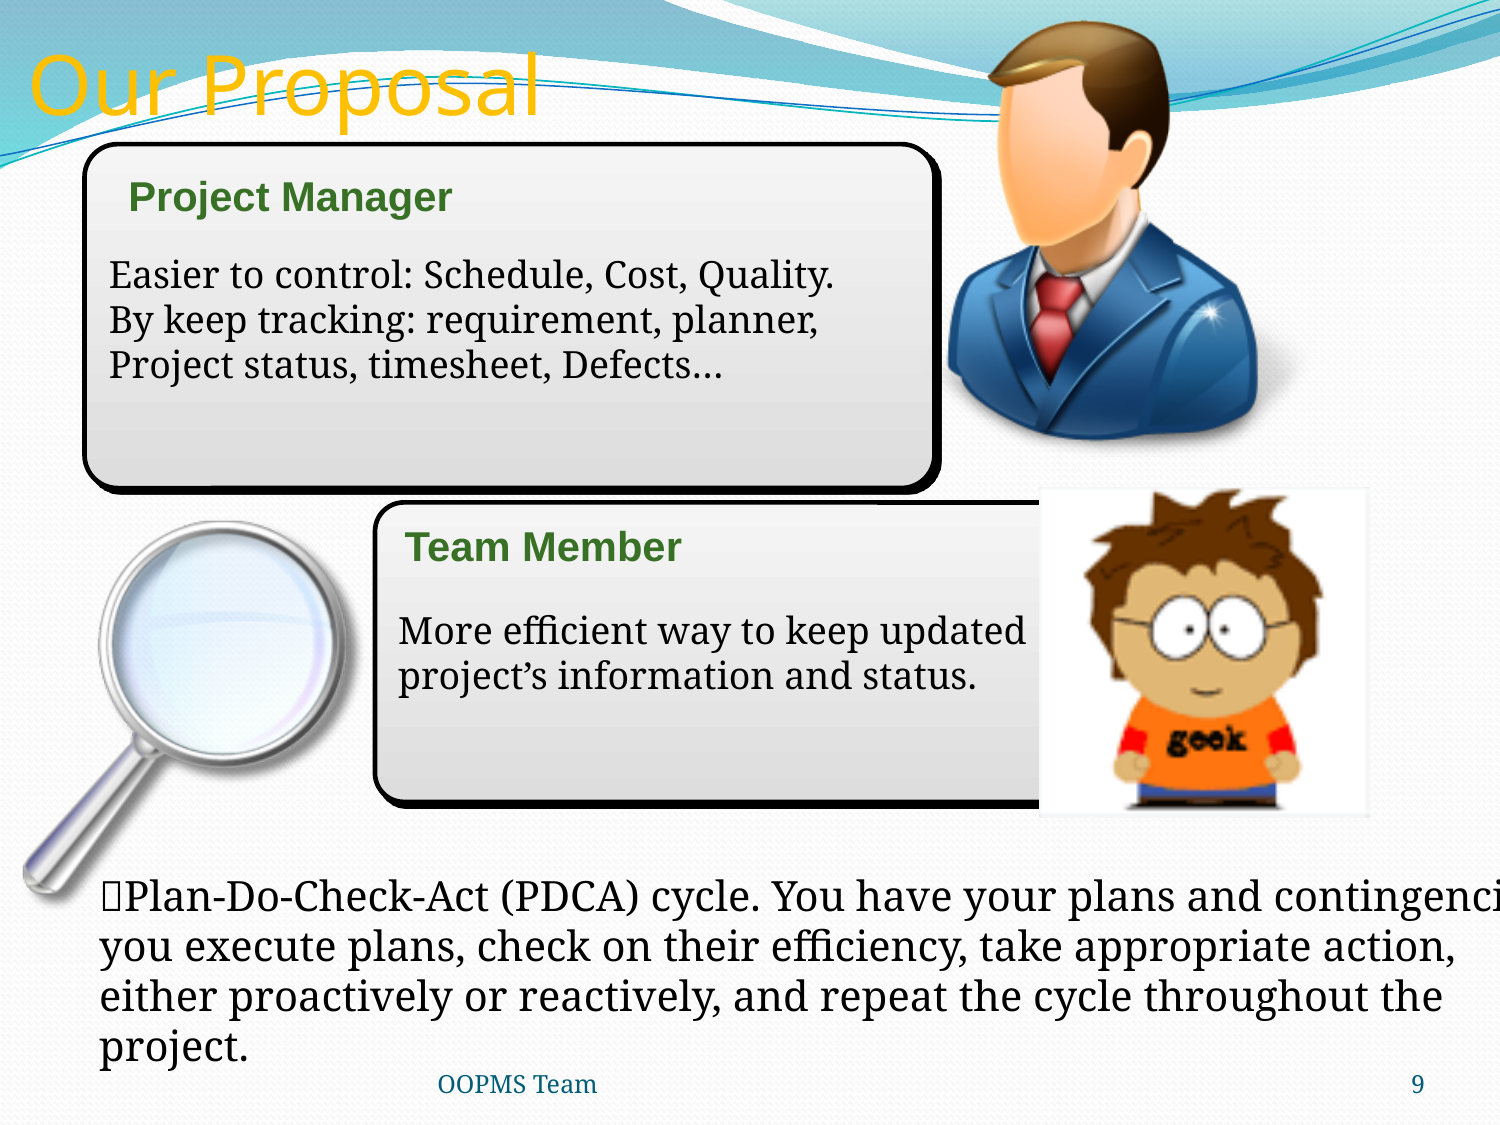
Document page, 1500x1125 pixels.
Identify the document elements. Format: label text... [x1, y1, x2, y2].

text_box Project Manager [113, 162, 510, 227]
text_box PROJECT PLAN [885, 144, 933, 468]
text_box More efficient way to keep updated project’s information and status. [383, 502, 1031, 802]
text_box Our Proposal [12, 24, 886, 140]
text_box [885, 24, 890, 140]
picture [0, 512, 401, 913]
footer OOPMS Team [437, 1078, 988, 1103]
text_box Easier to control: Schedule, Cost, Quality. By keep tracking: requirement, planner, Project status, timesheet, Defects… [84, 144, 932, 489]
text_box Requirement Management [84, 862, 406, 924]
slide_number 9 [1299, 1078, 1425, 1103]
picture [1038, 486, 1370, 818]
text_box Plan-Do-Check-Act (PDCA) cycle. You have your plans and contingencies, you execute plans, check on their efficiency, take appropriate action, either proactively or reactively, and repeat the cycle throughout the project. [84, 862, 1500, 1078]
text_box HaiTCT [401, 514, 406, 578]
text_box Team Member [401, 512, 743, 578]
picture [892, 17, 1332, 457]
